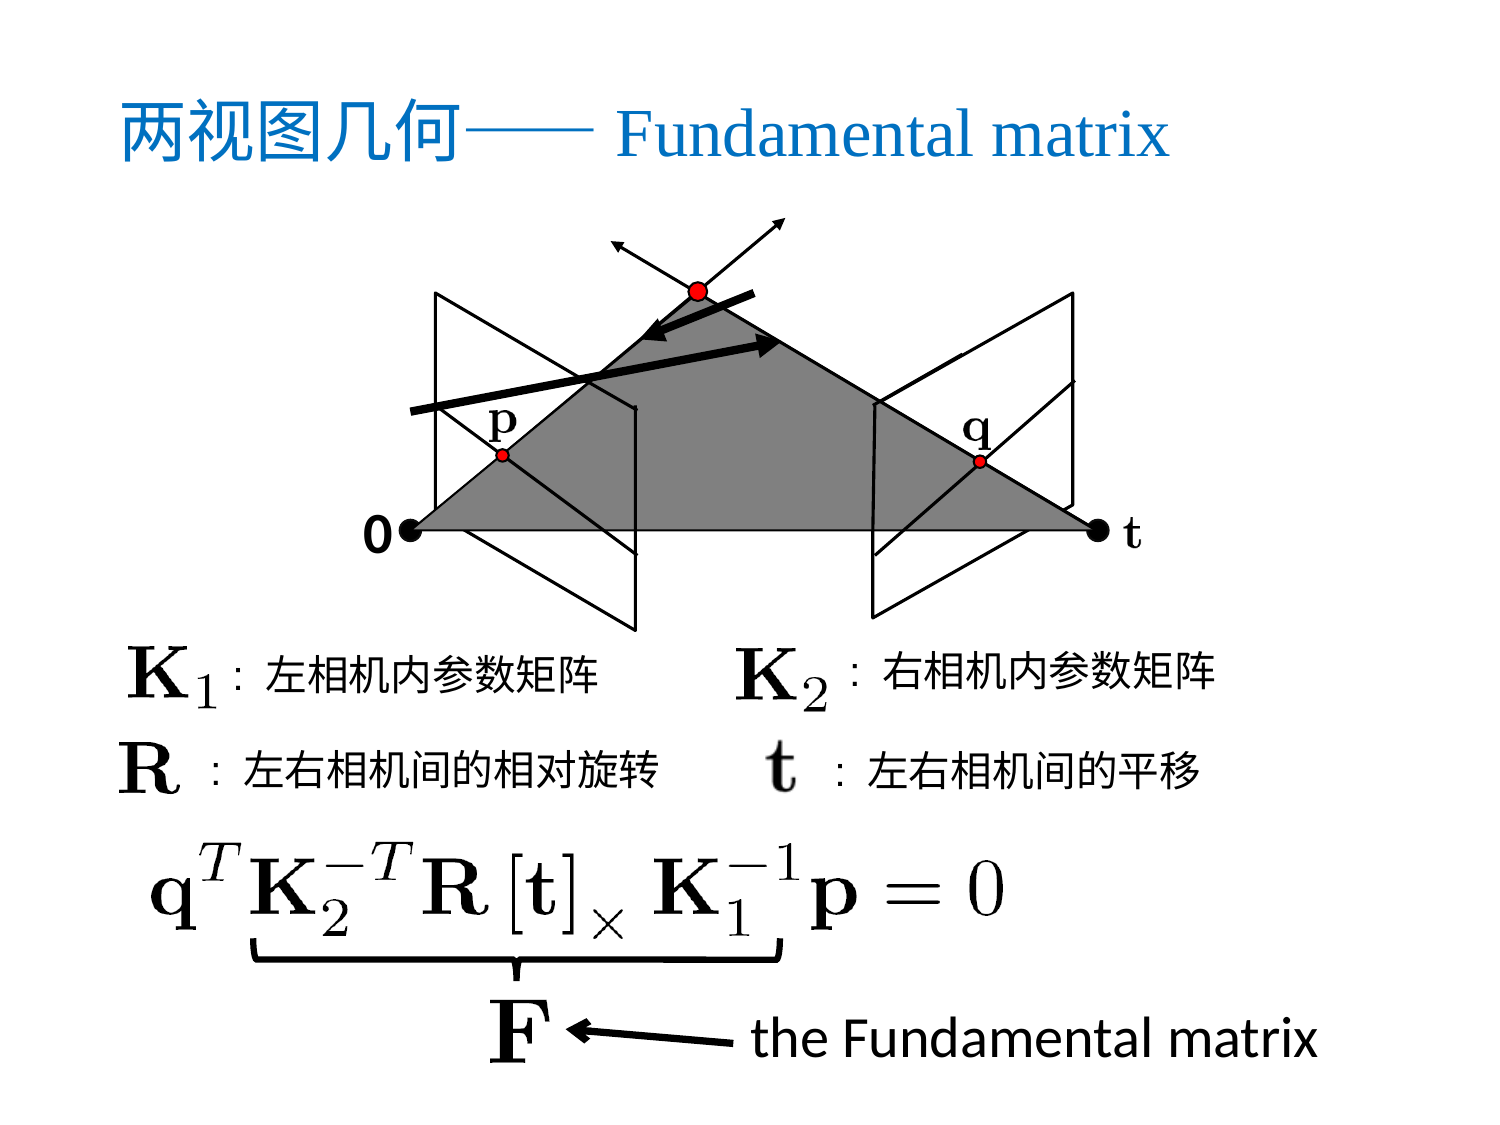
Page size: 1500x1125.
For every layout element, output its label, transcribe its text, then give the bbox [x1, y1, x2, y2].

picture [724, 640, 836, 717]
text_box the Fundamental matrix [735, 991, 1335, 1077]
picture [764, 737, 802, 800]
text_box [565, 1029, 734, 1044]
text_box [252, 943, 781, 981]
picture [481, 989, 554, 1069]
text_box : 左相机内参数矩阵 [218, 641, 615, 707]
text_box : 右相机内参数矩阵 [834, 637, 1232, 703]
picture [108, 736, 187, 804]
text_box 两视图几何——Fundamental matrix [103, 59, 1397, 208]
picture [137, 837, 1010, 943]
picture [120, 640, 218, 715]
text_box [348, 217, 1147, 631]
text_box : 左右相机间的相对旋转 [195, 735, 676, 801]
text_box : 左右相机间的平移 [819, 737, 1217, 803]
